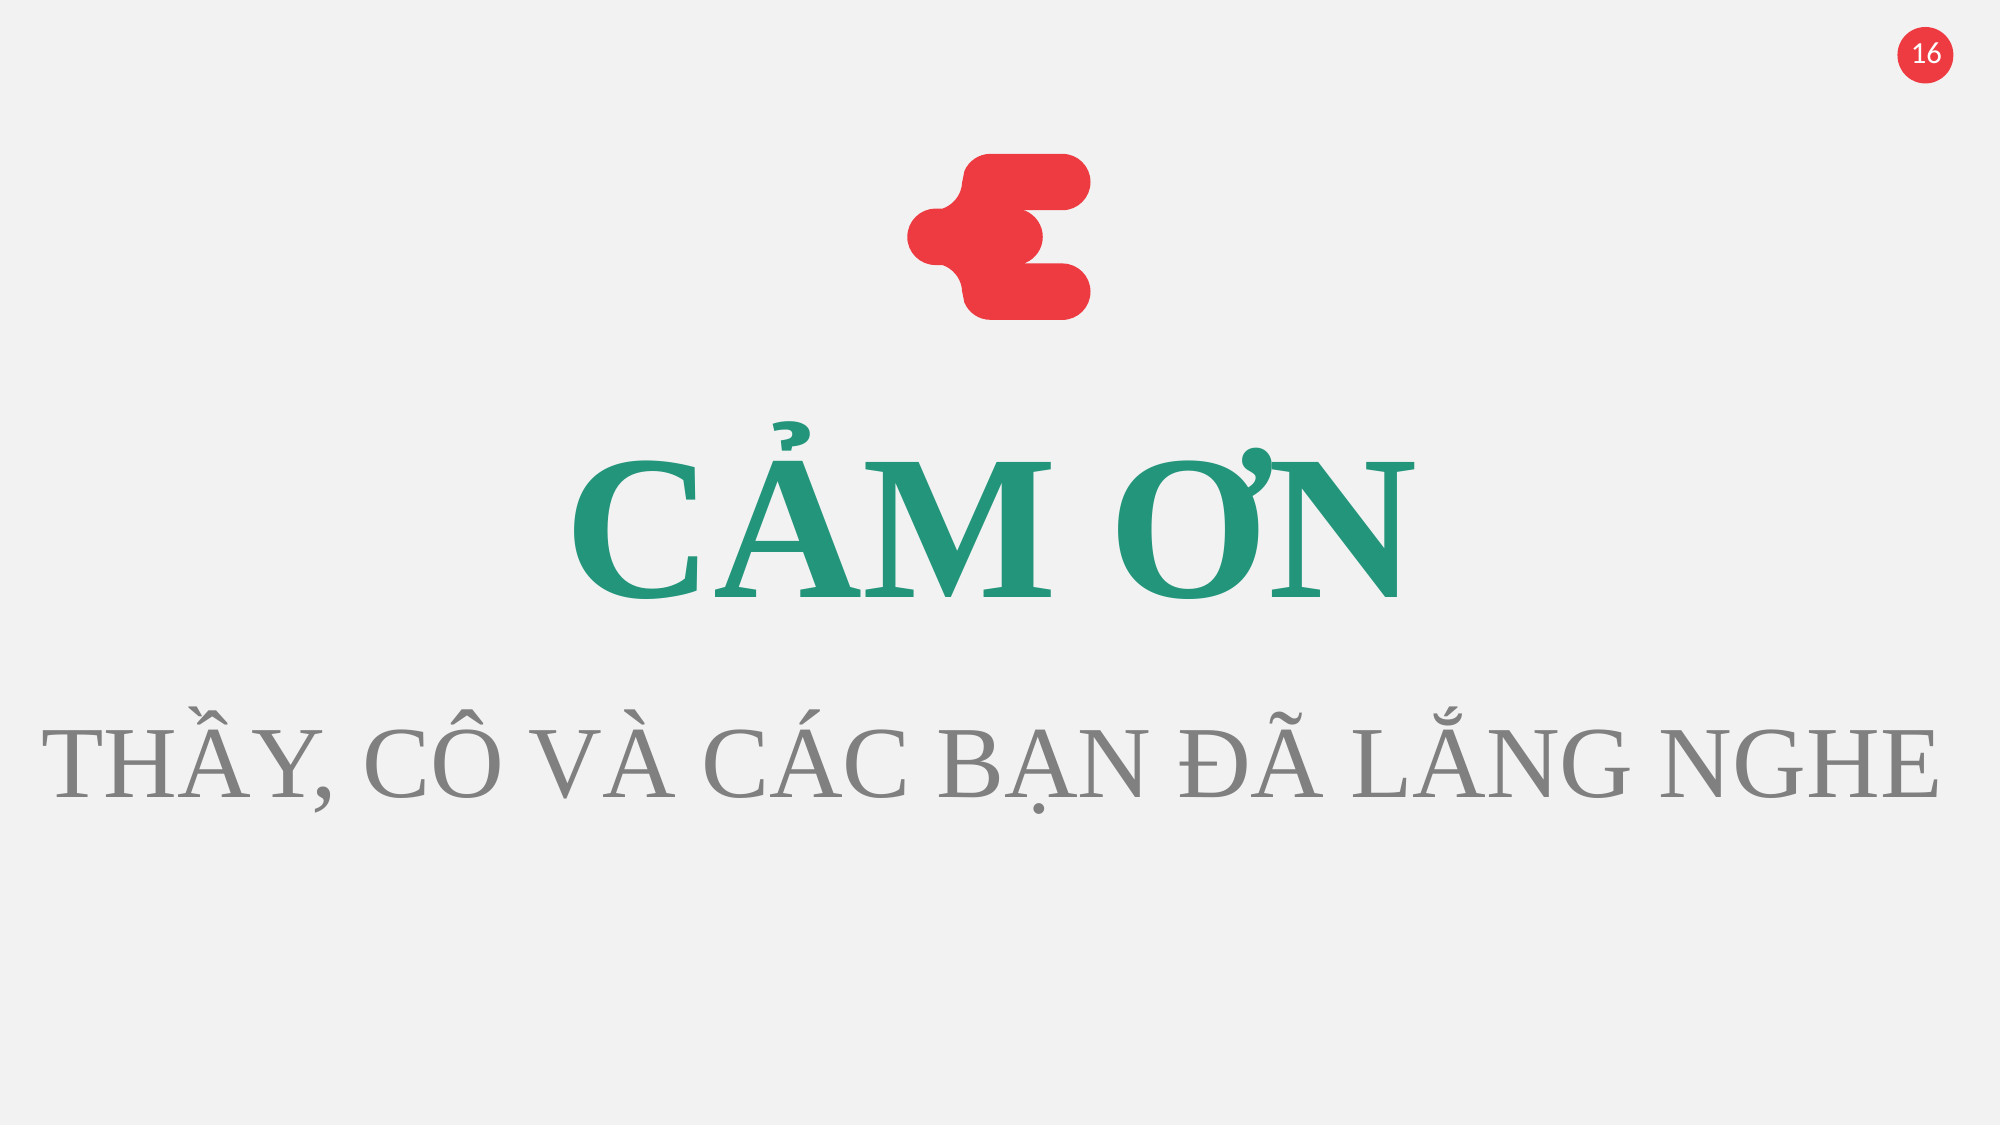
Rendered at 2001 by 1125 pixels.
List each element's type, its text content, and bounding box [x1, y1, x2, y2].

text_box [906, 152, 1092, 321]
list CẢM ƠN [543, 412, 1455, 610]
list THẦY, CÔ VÀ CÁC BẠN ĐÃ LẮNG NGHE [0, 702, 2000, 829]
